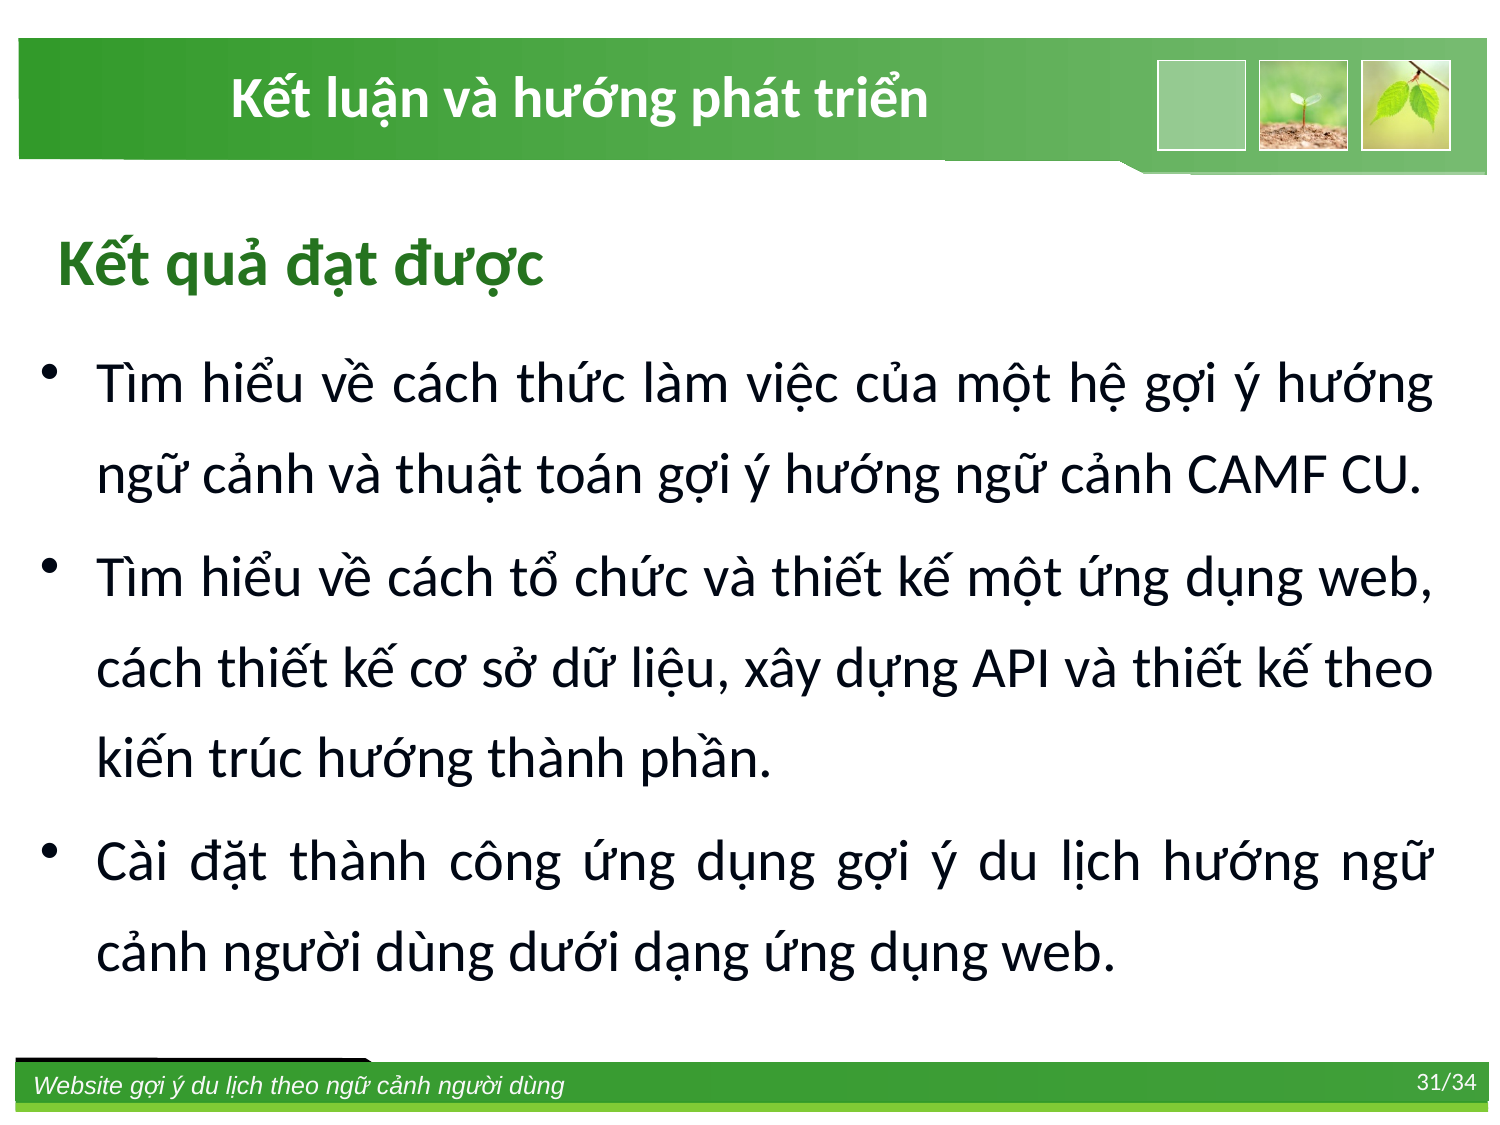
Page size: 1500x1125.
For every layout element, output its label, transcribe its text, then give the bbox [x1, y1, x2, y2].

text_box Kết luận và hướng phát triển [24, 37, 1138, 150]
picture [15, 1062, 1489, 1101]
picture [1260, 61, 1347, 149]
picture [1363, 61, 1449, 149]
text_box Kết quả đạt được Tìm hiểu về cách thức làm việc của một hệ gợi ý hướng ngữ cảnh và thuật toán gợi ý hướng ngữ cảnh CAMF CU. Tìm hiểu về cách tổ chức và thiết kế một ứng dụng web, cách thiết kế cơ sở dữ liệu, xây dựng API và thiết kế theo kiến trúc hướng thành phần. Cài đặt thành công ứng dụng gợi ý du lịch hướng ngữ cảnh người dùng dưới dạng ứng dụng web. [24, 187, 1450, 1038]
